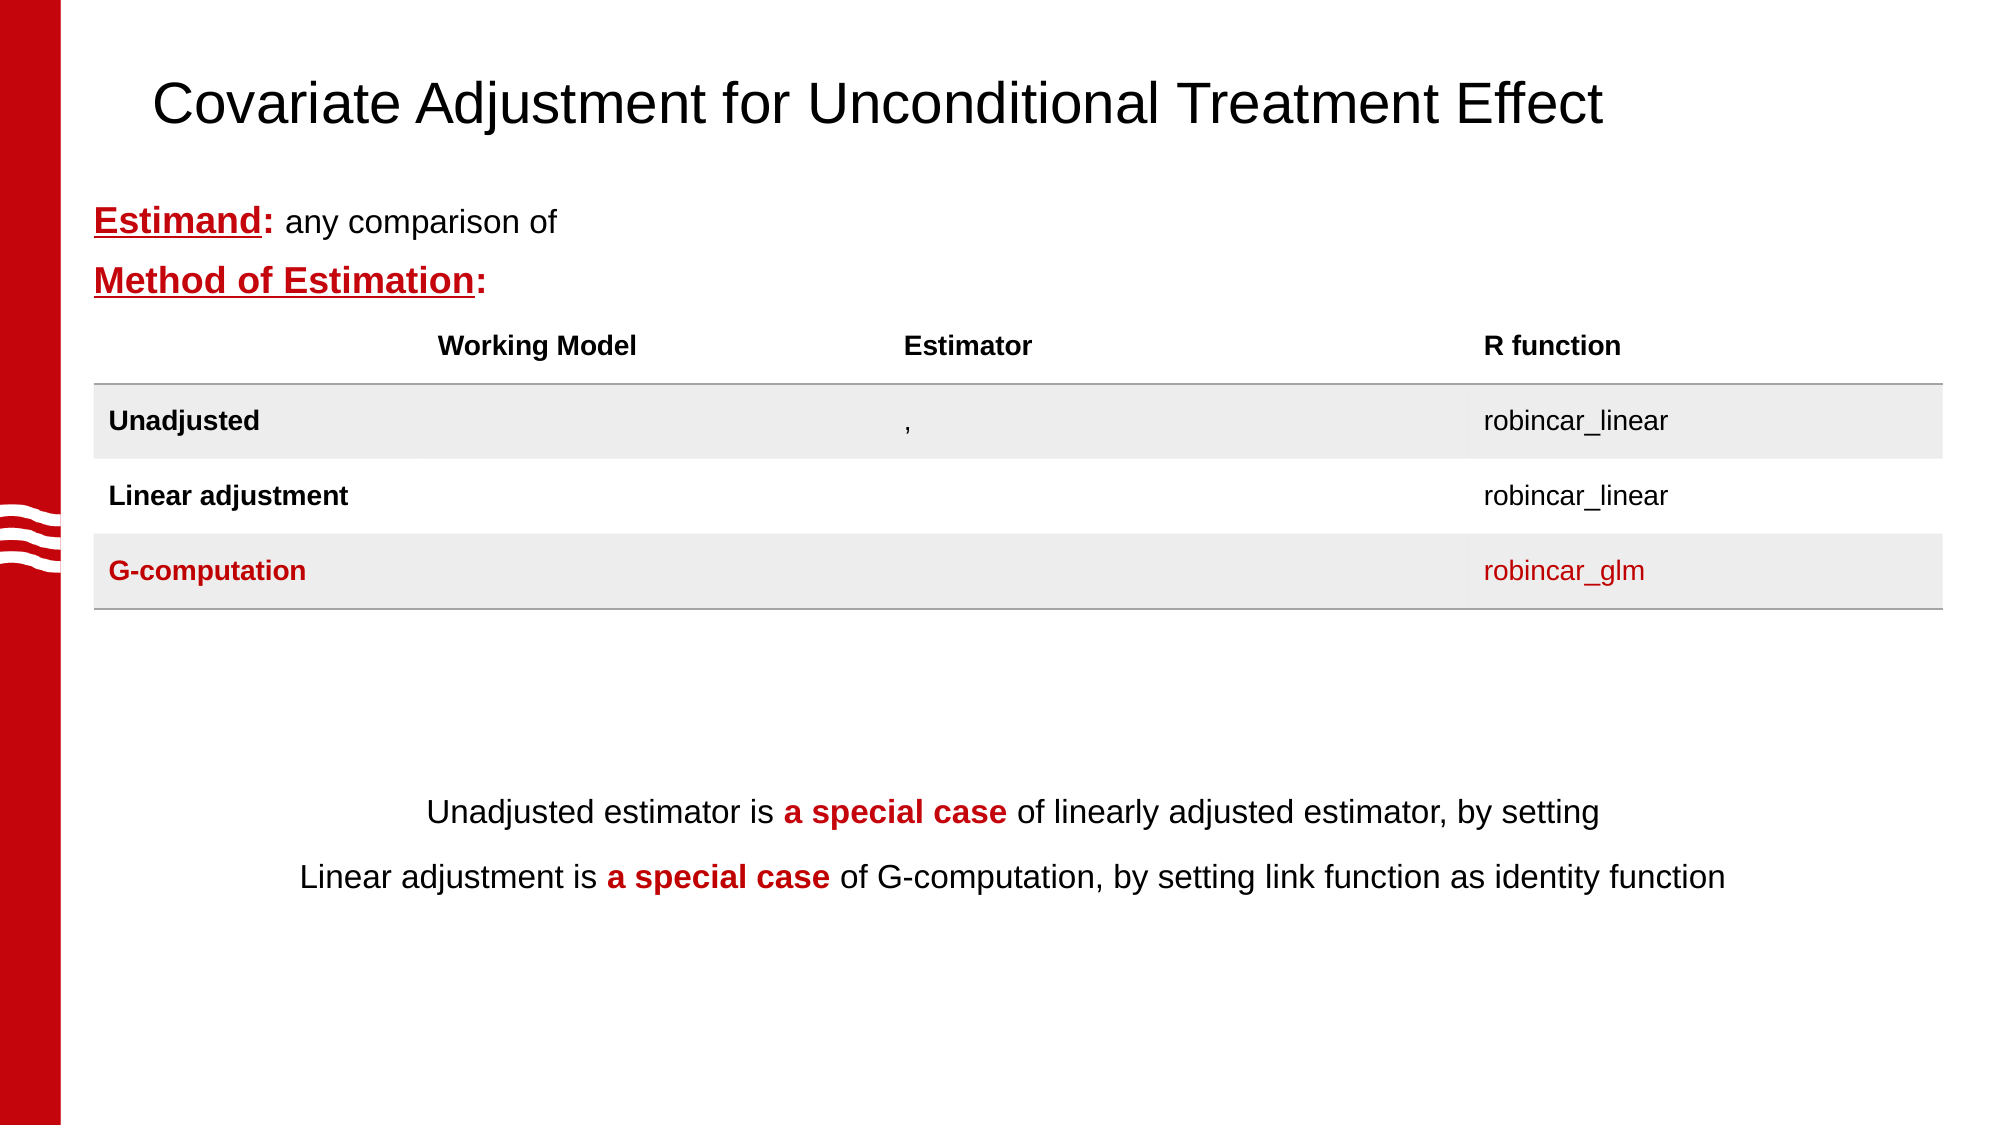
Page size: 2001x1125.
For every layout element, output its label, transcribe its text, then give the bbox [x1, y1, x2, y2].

picture [0, 0, 2000, 1125]
title Covariate Adjustment for Unconditional Treatment Effect [137, 54, 1863, 156]
